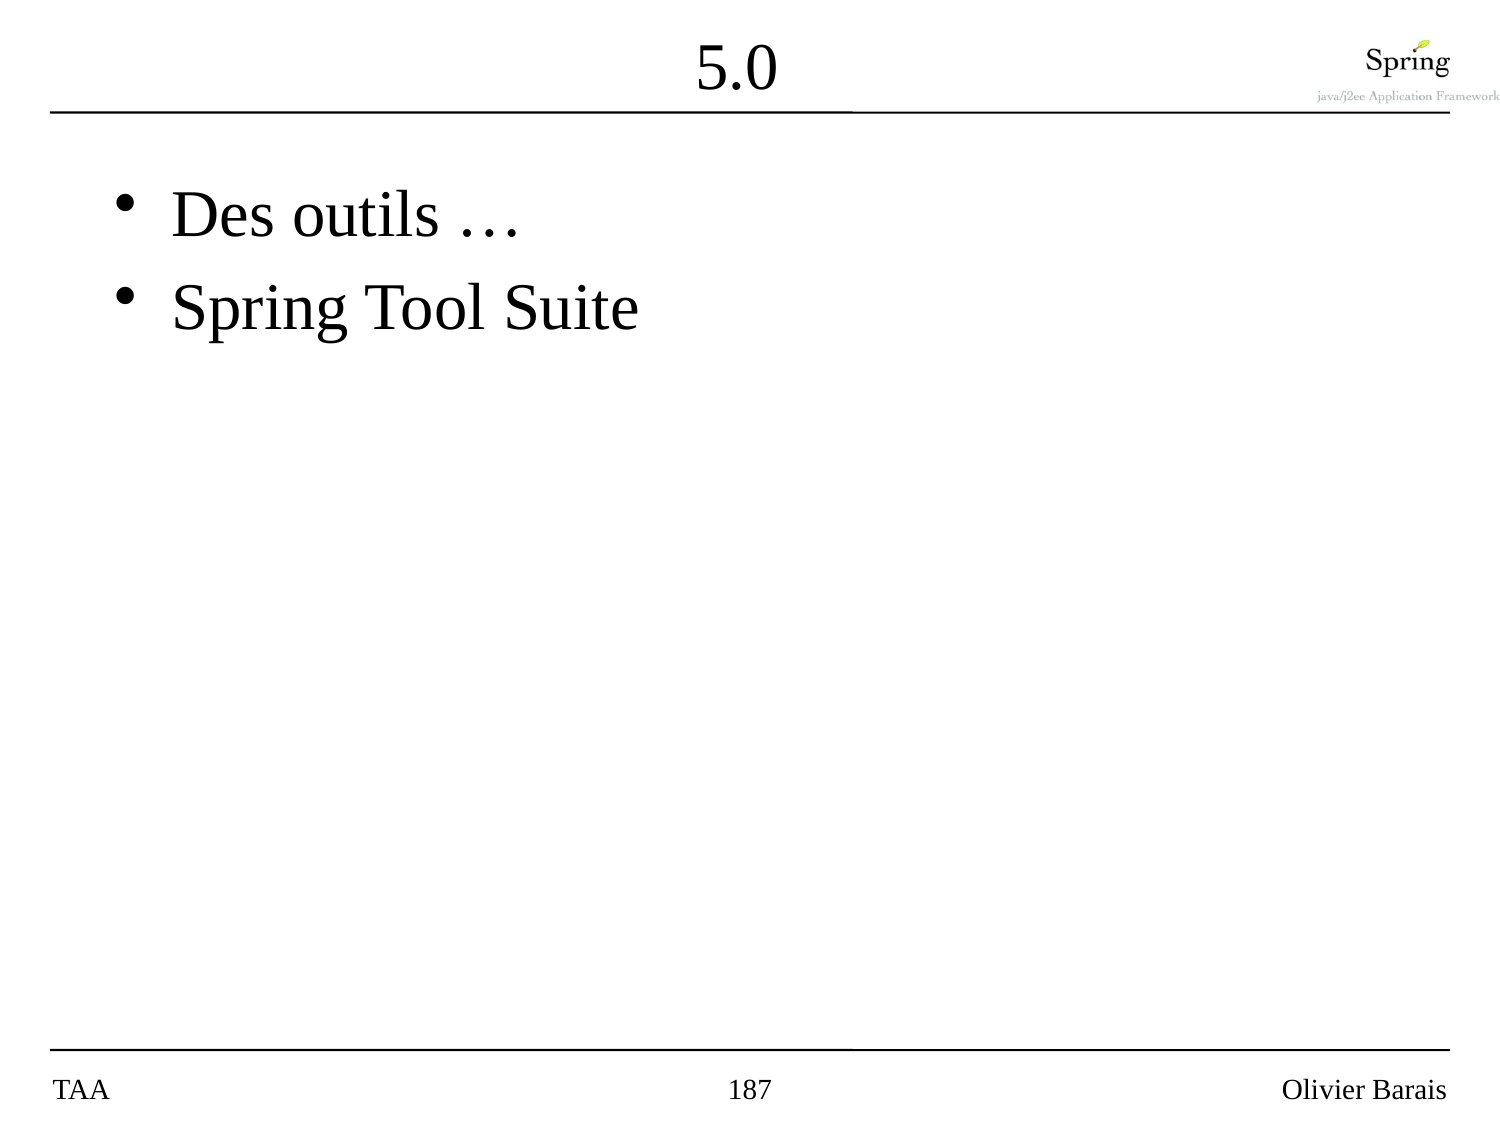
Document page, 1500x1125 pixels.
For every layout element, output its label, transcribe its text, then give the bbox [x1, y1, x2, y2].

slide_number TAA [37, 1062, 350, 1113]
title 5.0 [99, 24, 1375, 100]
footer 187 [512, 1062, 988, 1113]
slide_number Olivier Barais [1149, 1062, 1463, 1113]
list Des outils … Spring Tool Suite [99, 162, 1375, 838]
picture [1316, 0, 1500, 106]
